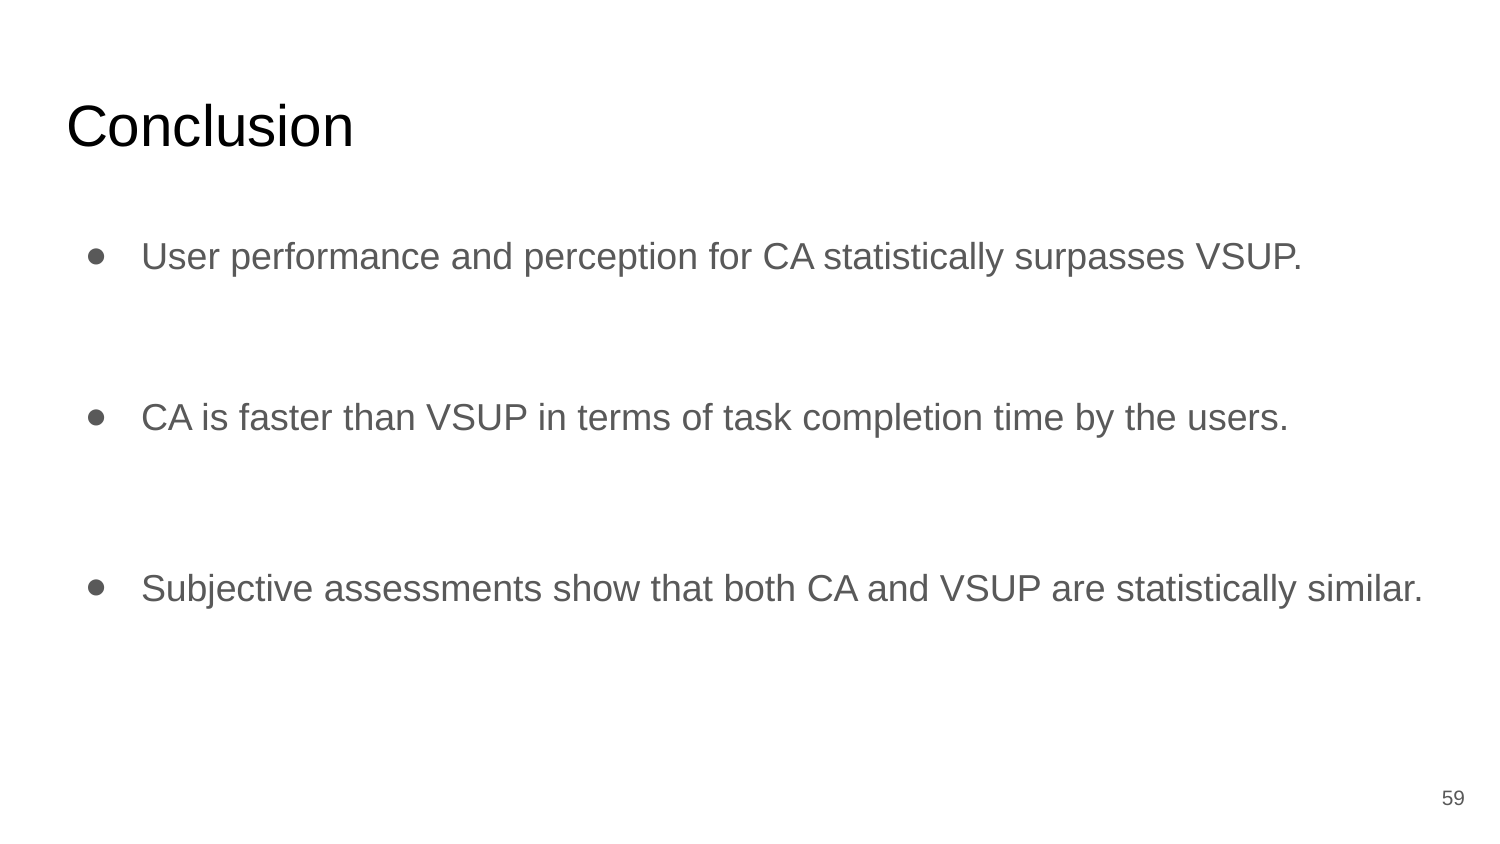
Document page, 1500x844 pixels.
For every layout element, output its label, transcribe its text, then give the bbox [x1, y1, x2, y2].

list User performance and perception for CA statistically surpasses VSUP. CA is faster than VSUP in terms of task completion time by the users. Subjective assessments show that both CA and VSUP are statistically similar. [51, 210, 1449, 771]
title Conclusion [51, 72, 1449, 167]
slide_number 59 [1389, 764, 1480, 830]
